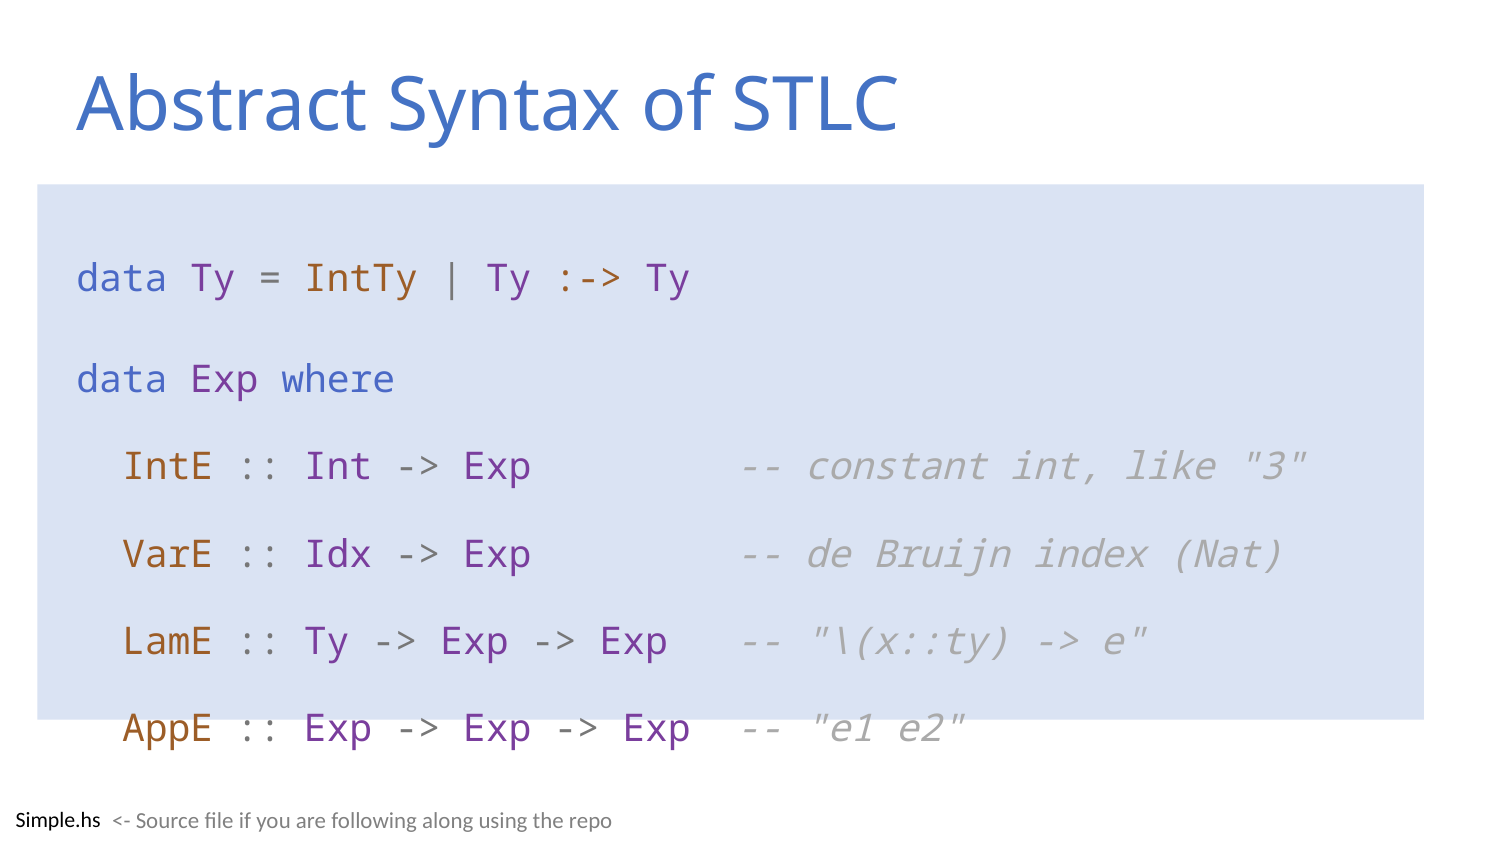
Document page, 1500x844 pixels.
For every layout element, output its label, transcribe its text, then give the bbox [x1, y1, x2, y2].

text_box [36, 183, 1425, 721]
title Abstract Syntax of STLC [61, 39, 1356, 174]
list data Ty = IntTy | Ty :-> Ty data Exp where IntE :: Int -> Exp -- constant int, like "3" VarE :: Idx -> Exp -- de Bruijn index (Nat) LamE :: Ty -> Exp -> Exp -- "\(x::ty) -> e" AppE :: Exp -> Exp -> Exp -- "e1 e2" [61, 191, 1466, 760]
text_box <- Source file if you are following along using the repo [97, 798, 634, 841]
text_box Simple.hs [0, 798, 97, 840]
